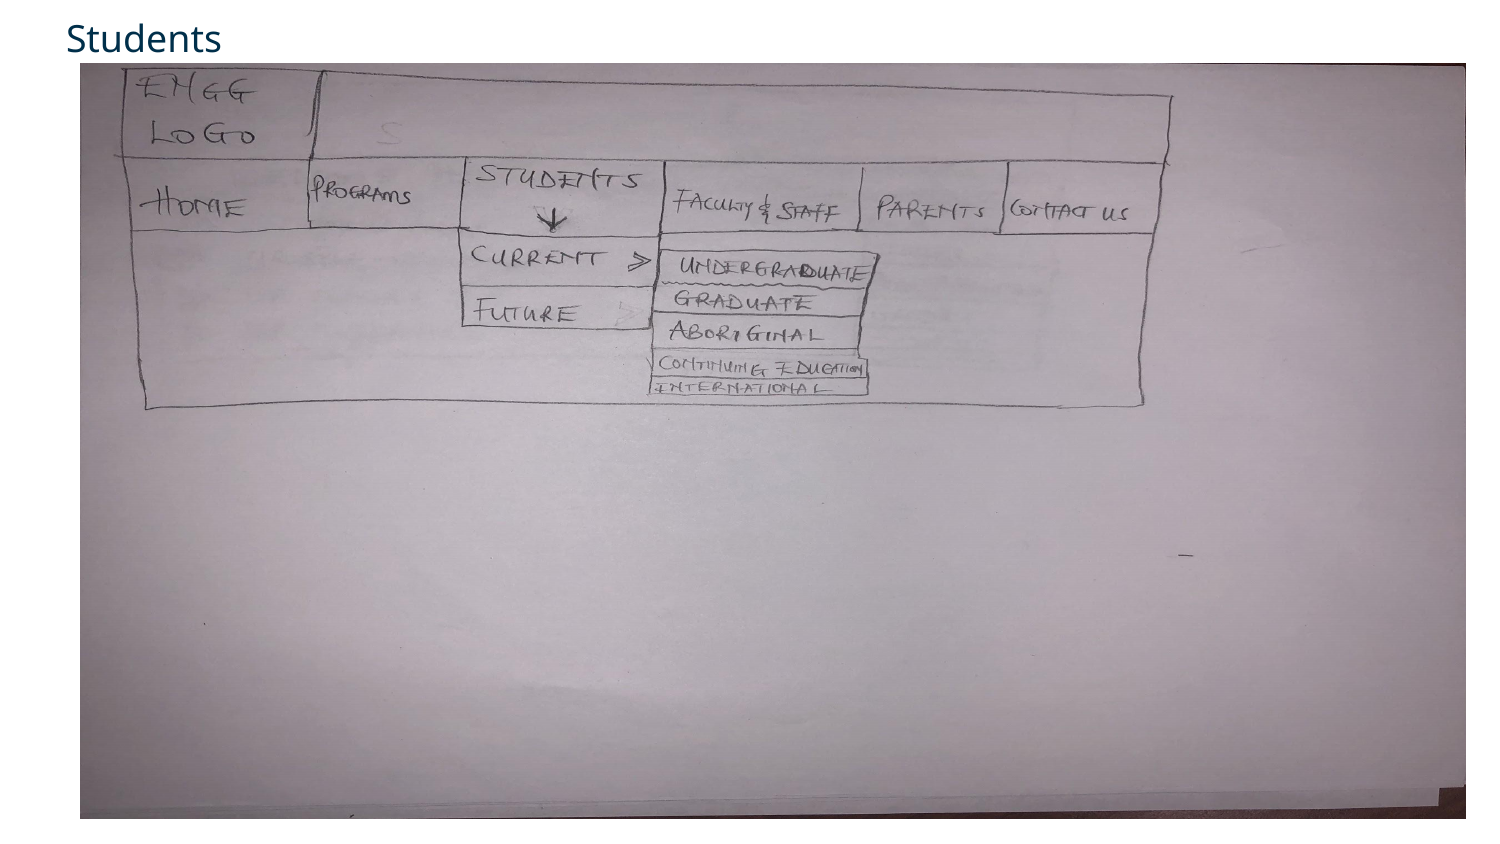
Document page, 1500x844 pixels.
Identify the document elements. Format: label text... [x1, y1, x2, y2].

title Students [51, 0, 1449, 299]
picture [80, 62, 1466, 819]
